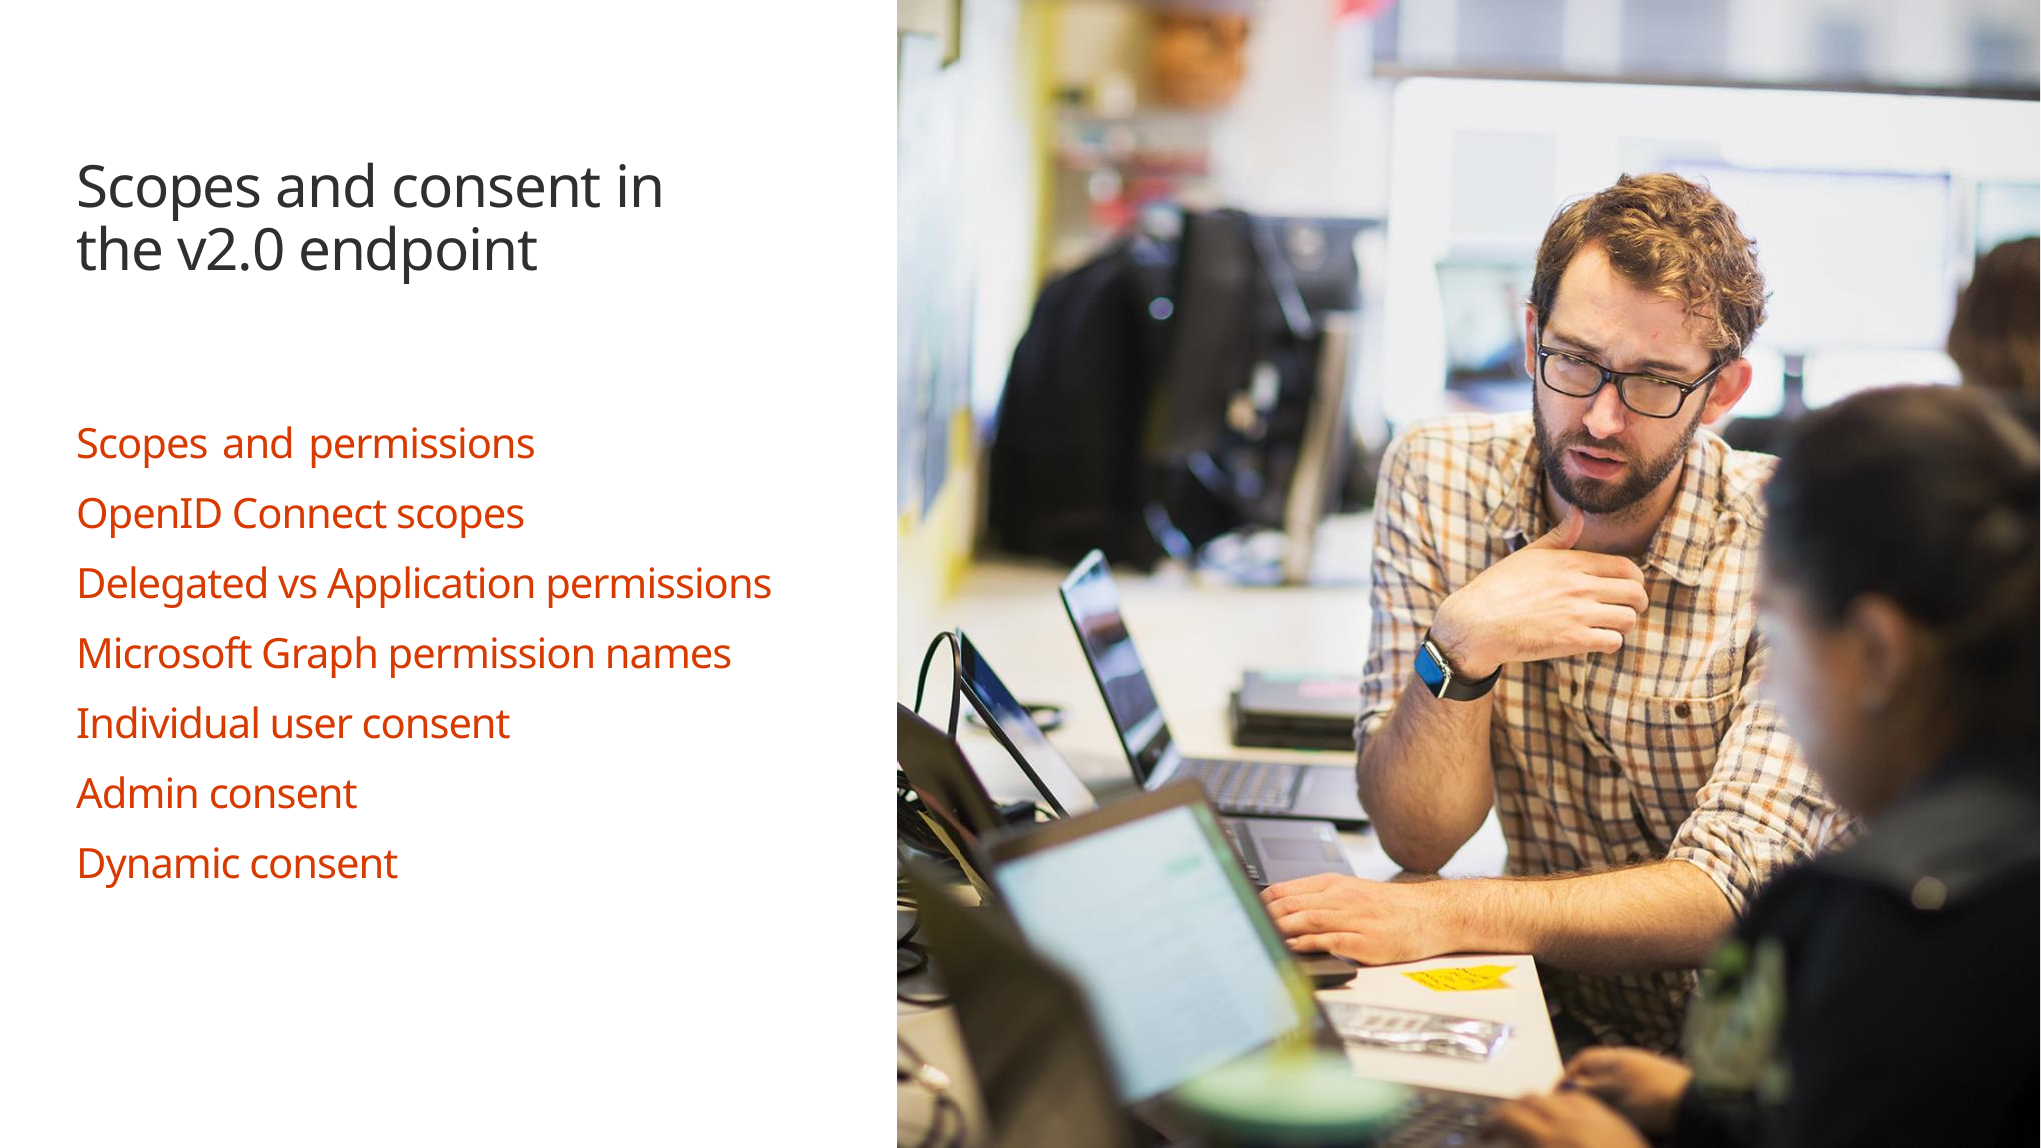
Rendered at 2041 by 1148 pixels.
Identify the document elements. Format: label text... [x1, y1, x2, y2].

picture [897, 0, 2041, 1148]
title Scopes and consent in the v2.0 endpoint [76, 157, 719, 309]
list Scopes-and-permissions OpenID Connect scopes Delegated vs Application permissions Microsoft Graph permission names Individual user consent Admin consent Dynamic consent [76, 422, 790, 1056]
